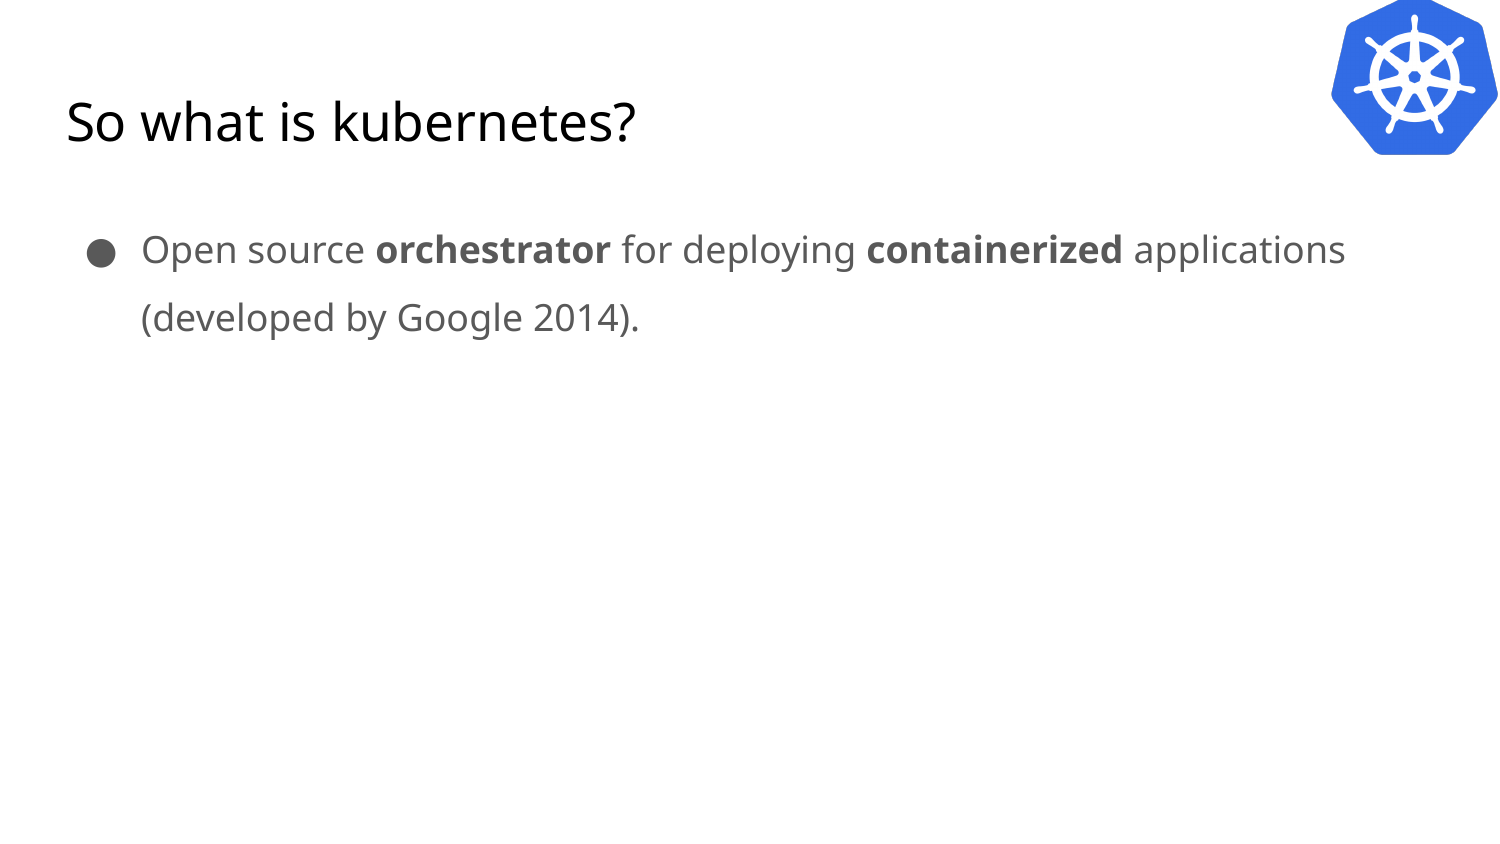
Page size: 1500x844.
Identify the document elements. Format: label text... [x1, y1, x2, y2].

picture [1329, 0, 1500, 157]
list Open source orchestrator for deploying containerized applications (developed by Google 2014). [51, 189, 1449, 750]
title So what is kubernetes? [51, 72, 1449, 167]
